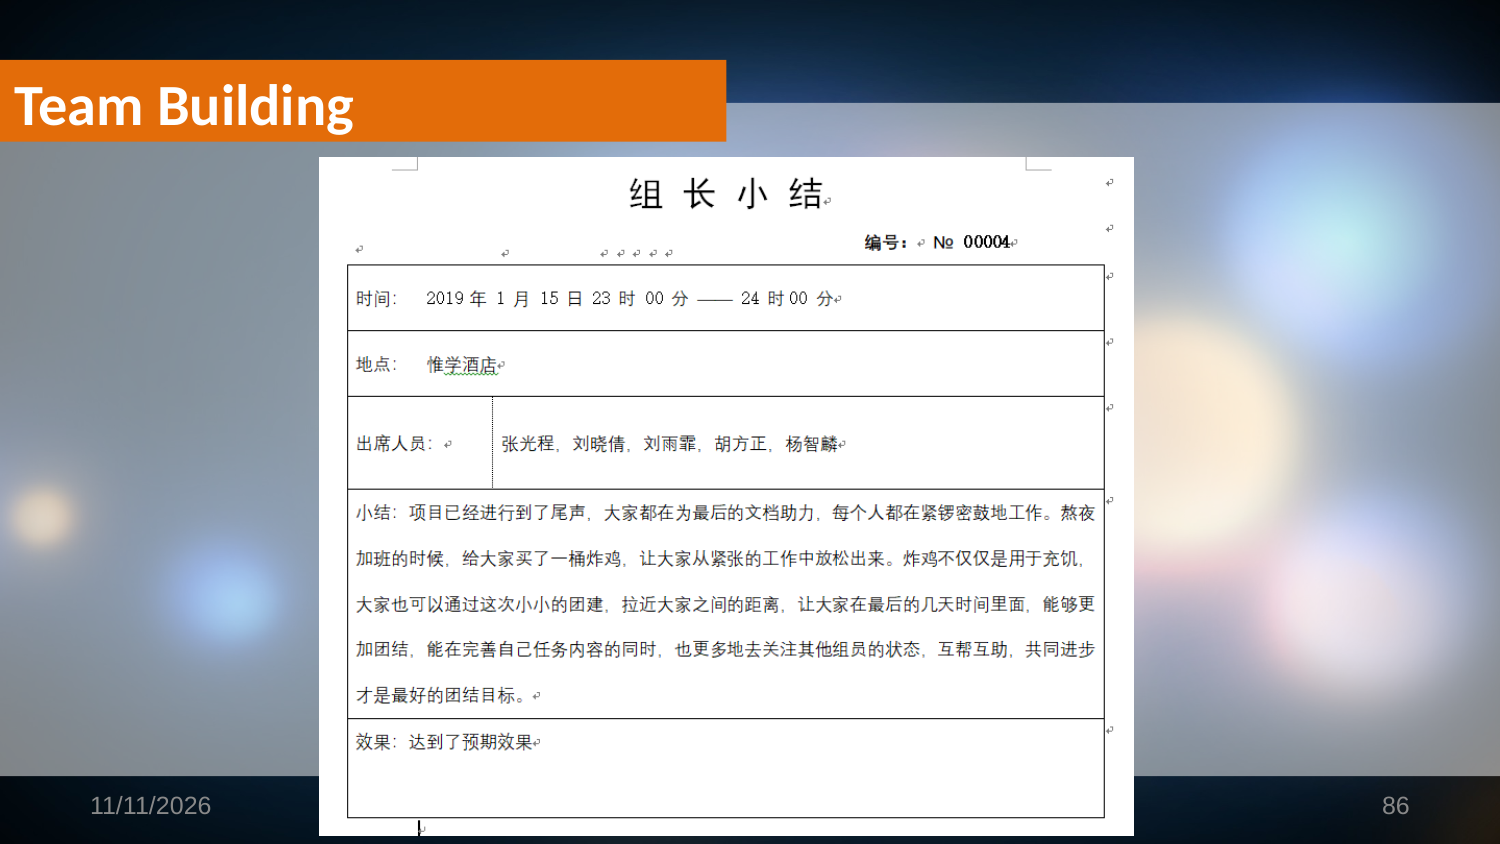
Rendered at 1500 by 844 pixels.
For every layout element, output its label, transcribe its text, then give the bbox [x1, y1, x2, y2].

slide_number 86 [1138, 781, 1426, 828]
text_box Team Building [0, 59, 727, 145]
picture [0, 157, 1500, 844]
text_box [0, 102, 1500, 777]
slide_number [74, 781, 313, 828]
picture [0, 0, 1500, 102]
